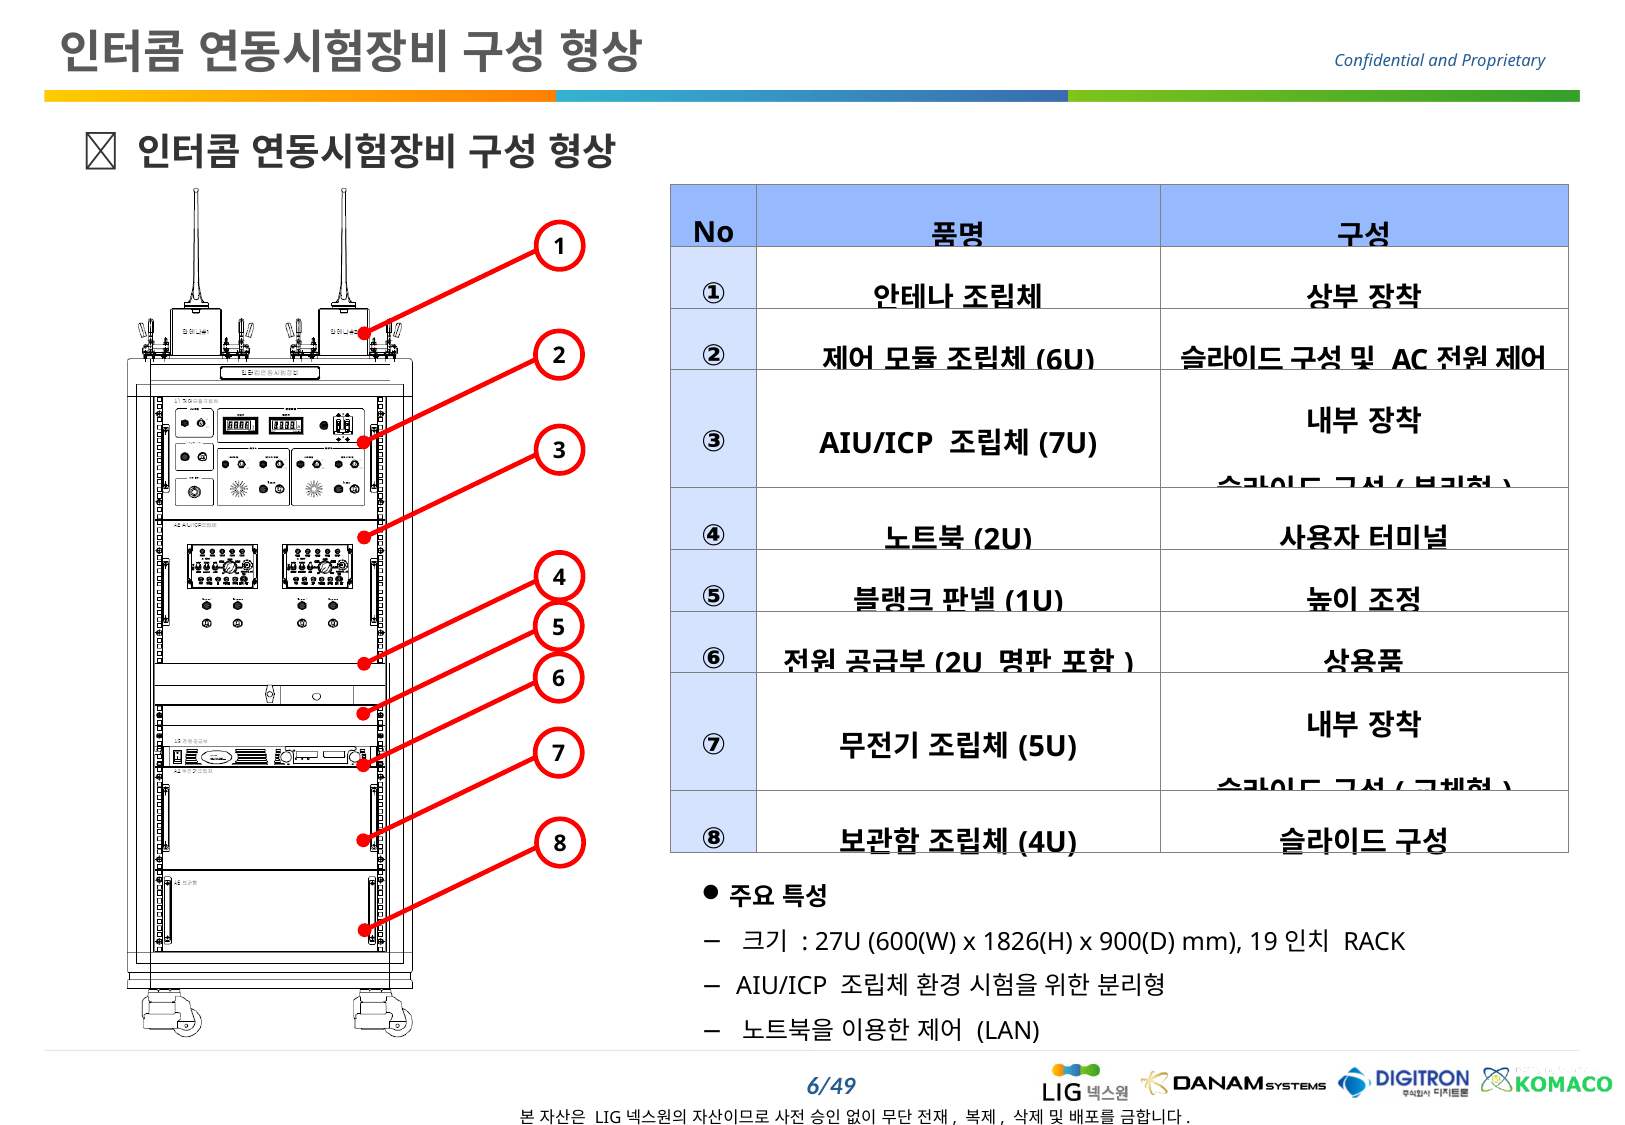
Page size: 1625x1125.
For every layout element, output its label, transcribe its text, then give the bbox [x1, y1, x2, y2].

table_cell 보관함 조립체(4U) [757, 791, 1160, 852]
table_cell ⑦ [671, 673, 756, 790]
table_cell 슬라이드 구성 및 AC전원 제어 [1161, 309, 1568, 369]
table_cell 무전기 조립체(5U) [757, 673, 1160, 790]
picture [1036, 1059, 1470, 1106]
table_cell ⑤ [671, 550, 756, 611]
table_cell ① [671, 247, 756, 308]
table_cell 제어 모듈 조립체(6U) [757, 309, 1160, 369]
table_cell ④ [671, 488, 756, 549]
table_cell 슬라이드 구성 [1161, 791, 1568, 852]
picture [1477, 1065, 1620, 1094]
table_cell ③ [671, 370, 756, 487]
table_cell 상용품 [1161, 612, 1568, 672]
table_cell ⑧ [671, 791, 756, 852]
text_box 인터콤 연동시험장비 구성 형상 [44, 15, 844, 92]
text_box  인터콤 연동시험장비 구성 형상 [56, 78, 1604, 183]
table_cell 내부 장착 슬라이드 구성(교체형) [1161, 673, 1568, 790]
table_cell 높이 조정 [1161, 550, 1568, 611]
table_cell 내부 장착 슬라이드 구성(분리형) [1161, 370, 1568, 487]
table_cell AIU/ICP 조립체(7U) [757, 370, 1160, 487]
table_cell 블랭크 판넬(1U) [757, 550, 1160, 611]
picture [44, 92, 56, 102]
table_cell 상부 장착 [1161, 247, 1568, 308]
table_header No [671, 185, 756, 246]
table_cell 전원 공급부(2U 명판 포함) [757, 612, 1160, 672]
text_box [91, 184, 584, 1045]
table_cell 안테나 조립체 [757, 247, 1160, 308]
text_box 주요 특성 크기 : 27U (600(W) x 1826(H) x 900(D) mm), 19인치 RACK AIU/ICP 조립체 환경 시험을 위한 분리형 노트북을 이용한 제어 (LAN) [686, 857, 1538, 1053]
table_cell ② [671, 309, 756, 369]
table_cell 노트북(2U) [757, 488, 1160, 549]
table_cell ⑥ [671, 612, 756, 672]
table_cell 사용자 터미널 [1161, 488, 1568, 549]
table_header 구성 [1161, 185, 1568, 246]
table_header 품명 [757, 185, 1160, 246]
